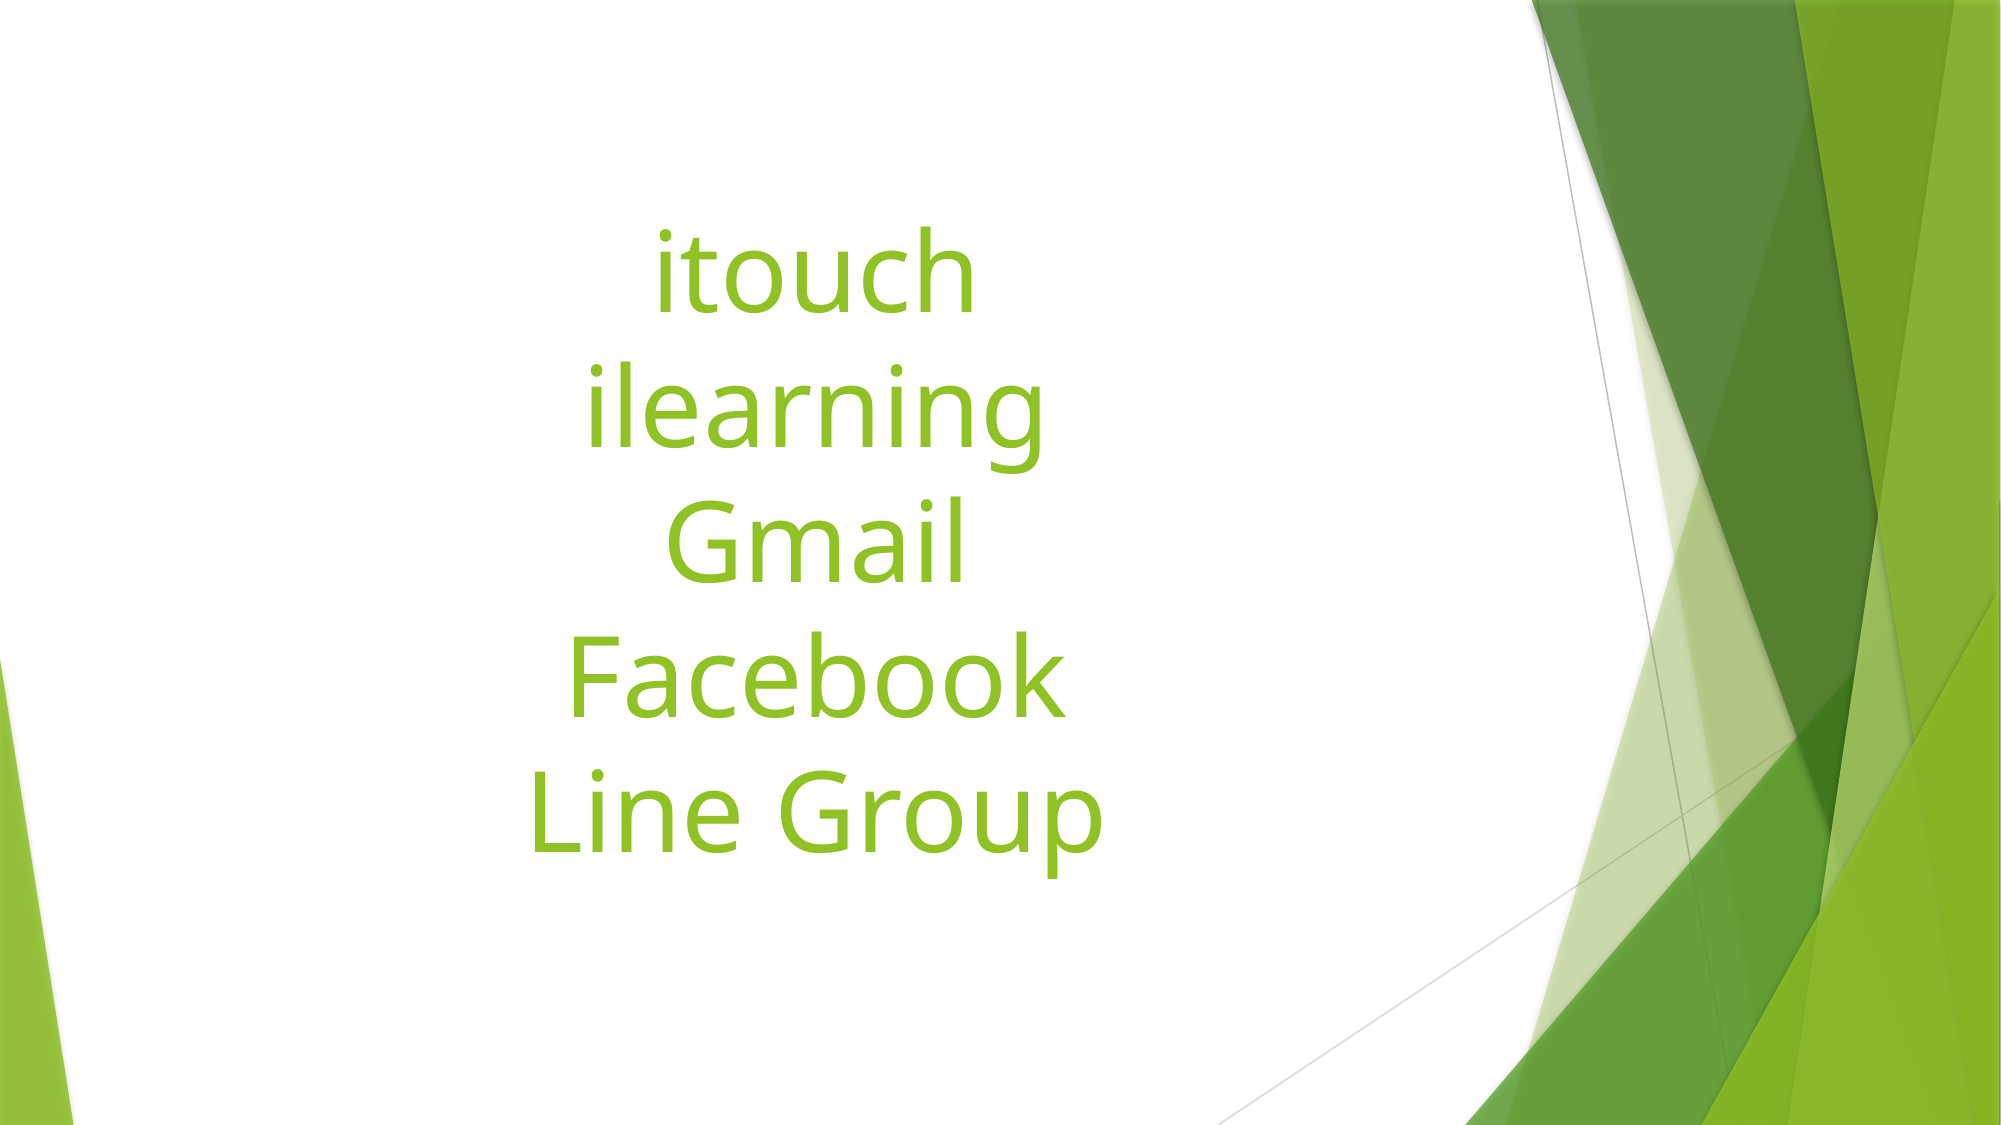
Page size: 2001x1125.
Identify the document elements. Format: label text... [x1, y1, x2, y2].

list itouch ilearning Gmail Facebook Line Group [111, 192, 1522, 956]
